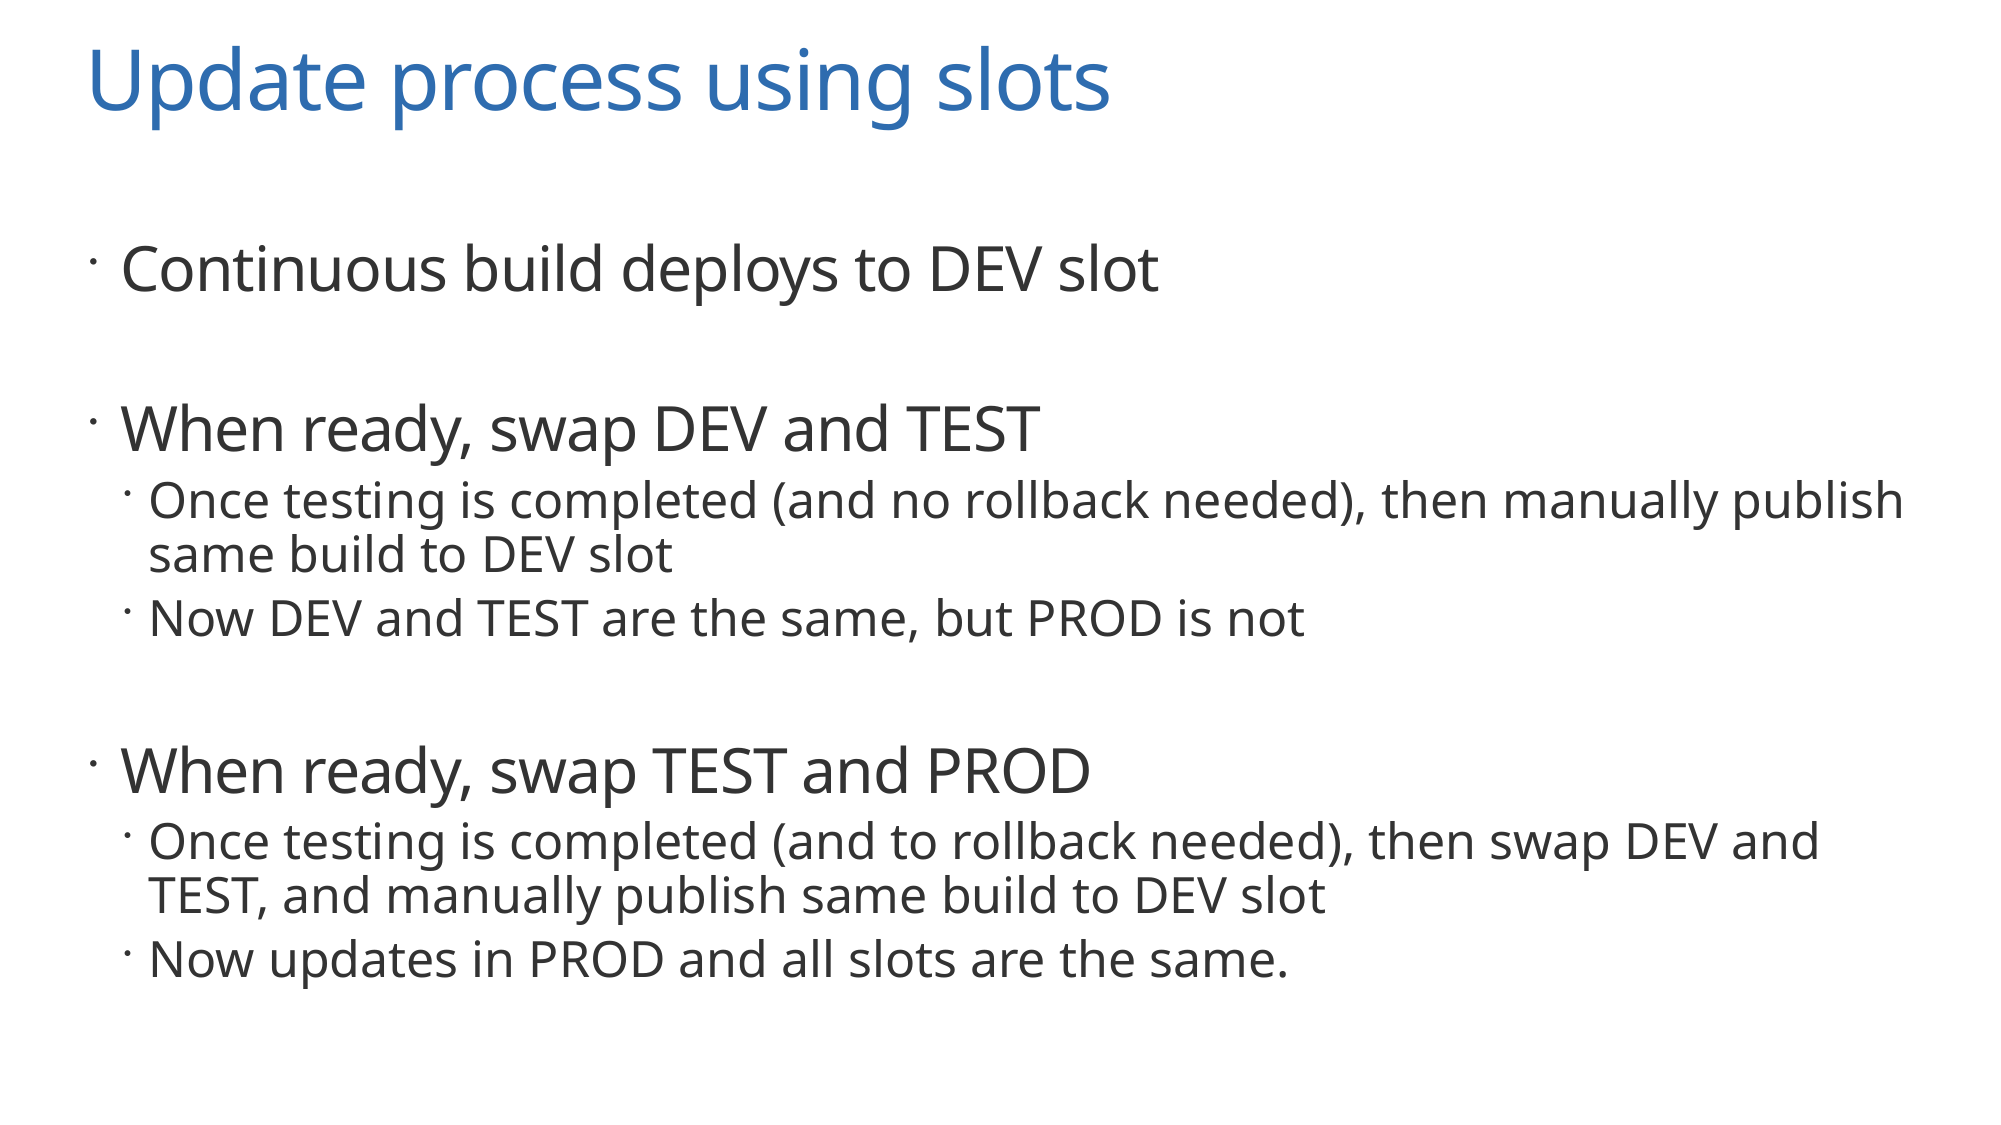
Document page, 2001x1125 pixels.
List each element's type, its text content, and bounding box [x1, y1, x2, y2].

list Continuous build deploys to DEV slot When ready, swap DEV and TEST Once testing is completed (and no rollback needed), then manually publish same build to DEV slot Now DEV and TEST are the same, but PROD is not When ready, swap TEST and PROD Once testing is completed (and to rollback needed), then swap DEV and TEST, and manually publish same build to DEV slot Now updates in PROD and all slots are the same. [85, 237, 1915, 1020]
title Update process using slots [85, 37, 1915, 161]
